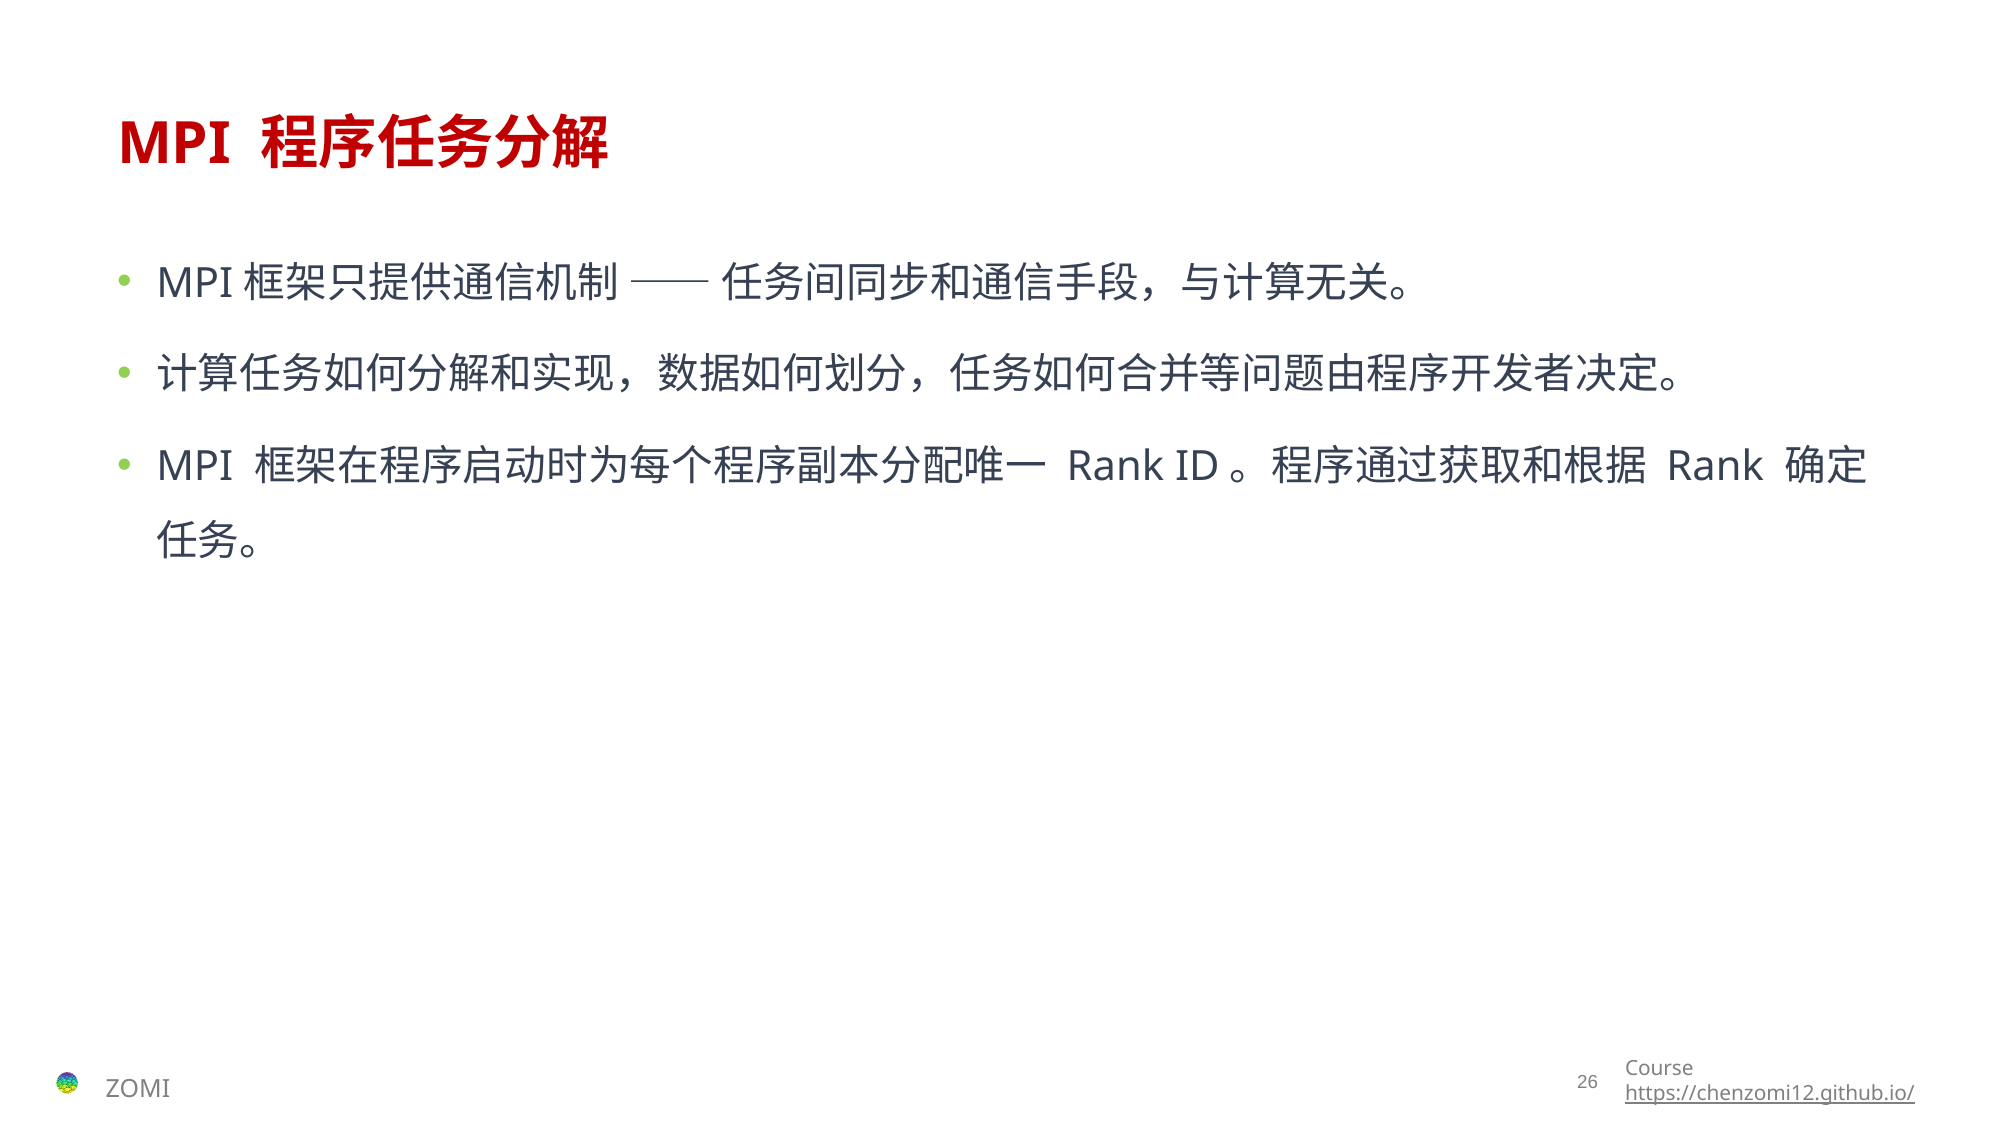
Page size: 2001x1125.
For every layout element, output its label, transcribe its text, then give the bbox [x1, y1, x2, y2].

list MPI框架只提供通信机制 —— 任务间同步和通信手段，与计算无关。 计算任务如何分解和实现，数据如何划分，任务如何合并等问题由程序开发者决定。 MPI 框架在程序启动时为每个程序副本分配唯一 Rank ID。程序通过获取和根据 Rank 确定任务。 [102, 223, 1901, 1043]
title MPI 程序任务分解 [102, 91, 1901, 189]
picture [57, 1073, 77, 1093]
